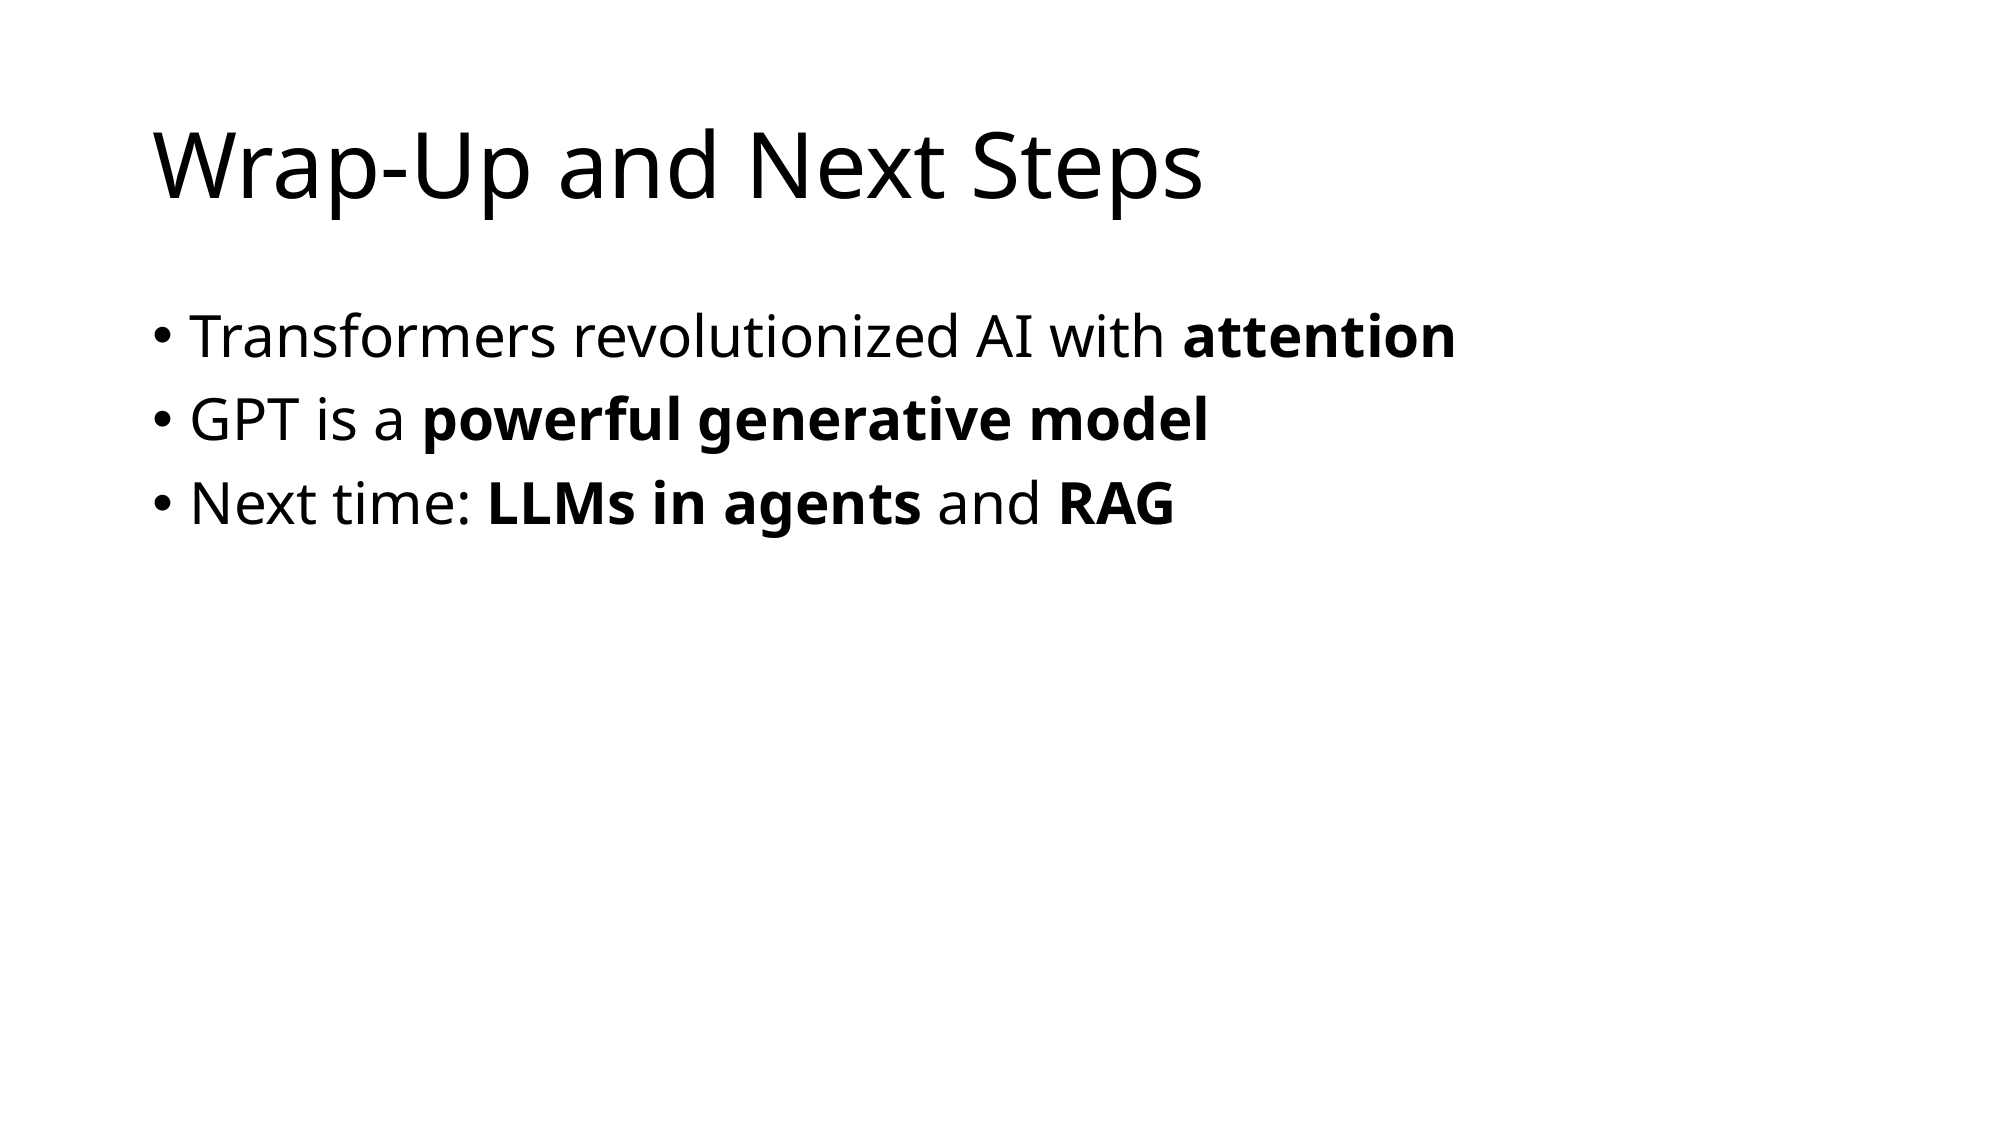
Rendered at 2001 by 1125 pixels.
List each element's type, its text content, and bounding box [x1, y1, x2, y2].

title Wrap-Up and Next Steps [137, 59, 1863, 278]
list Transformers revolutionized AI with attention GPT is a powerful generative model Next time: LLMs in agents and RAG [137, 299, 1863, 1014]
